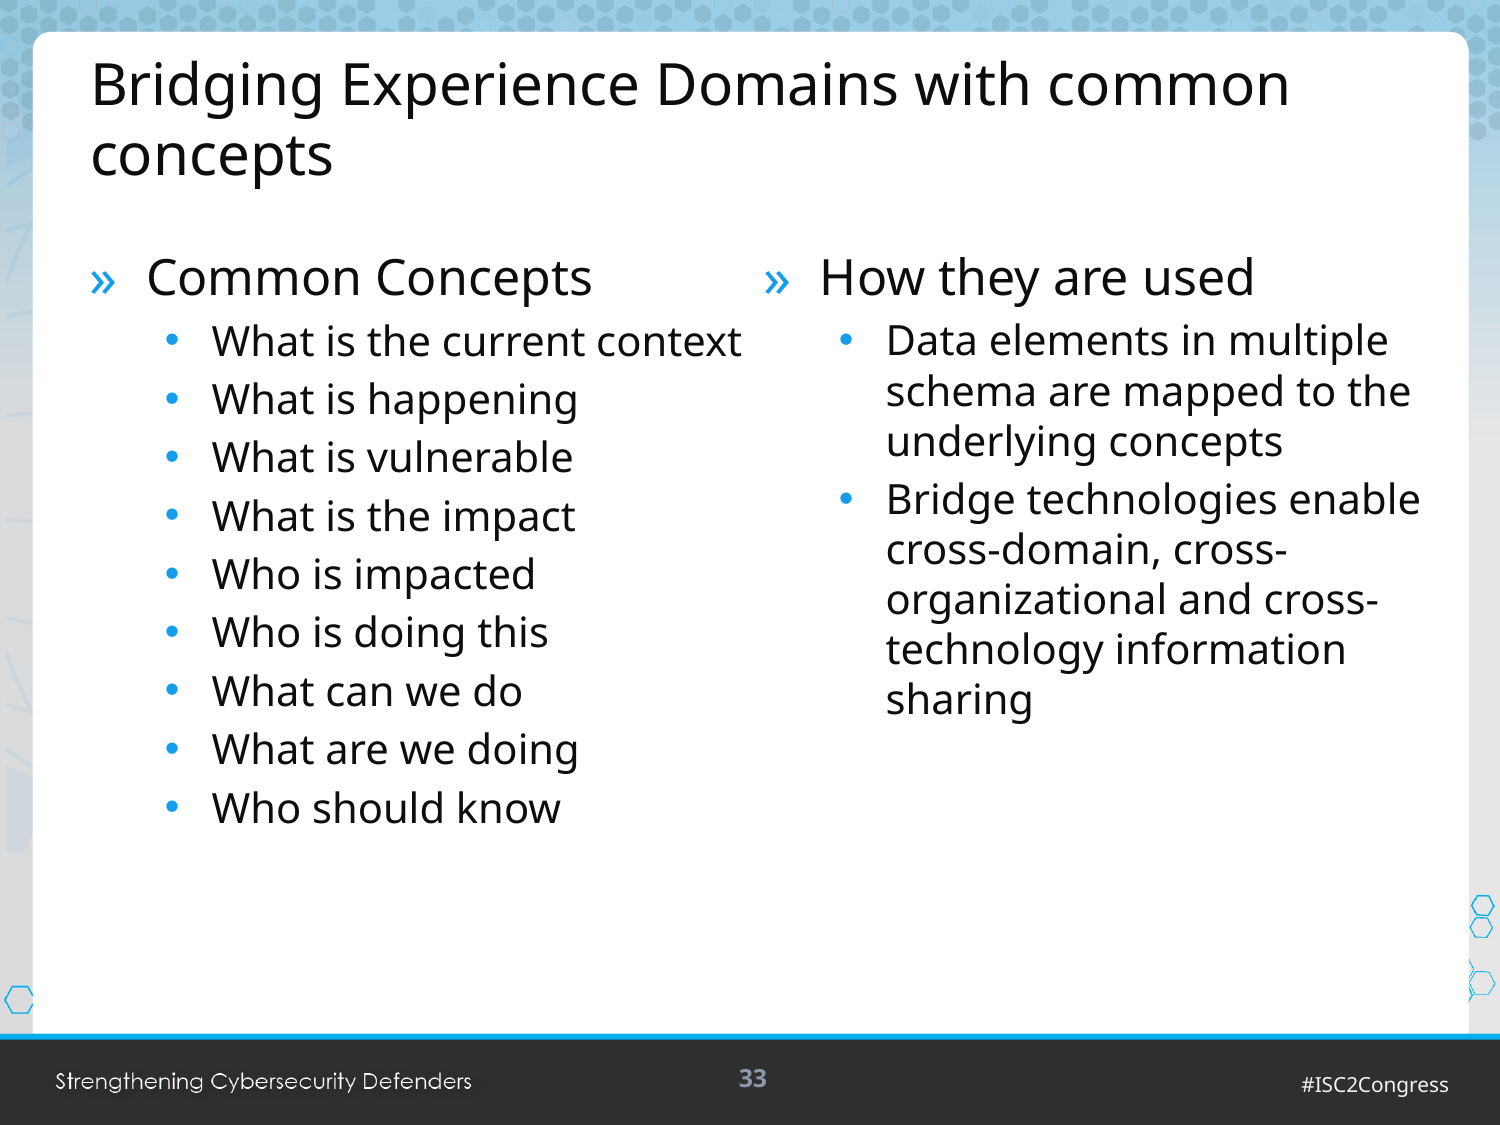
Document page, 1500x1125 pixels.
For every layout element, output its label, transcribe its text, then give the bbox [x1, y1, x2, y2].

picture [0, 1040, 1500, 1125]
title Bridging Experience Domains with common concepts [75, 39, 1390, 196]
text_box How they are used Data elements in multiple schema are mapped to the underlying concepts Bridge technologies enable cross-domain, cross-organizational and cross-technology information sharing [748, 238, 1456, 977]
list Common Concepts What is the current context What is happening What is vulnerable What is the impact Who is impacted Who is doing this What can we do What are we doing Who should know [75, 238, 748, 977]
picture [0, 0, 1500, 1033]
